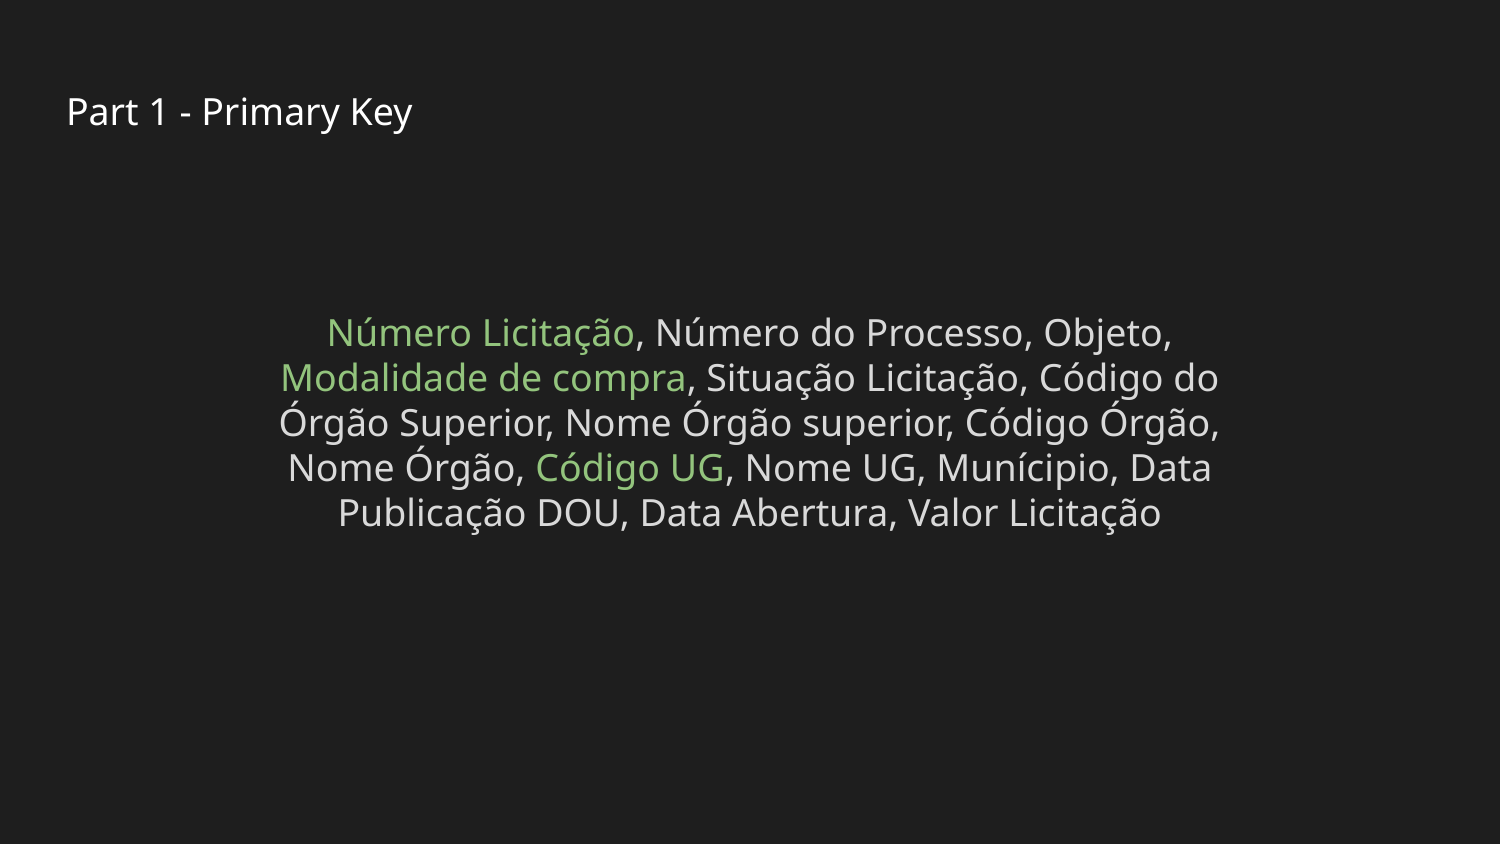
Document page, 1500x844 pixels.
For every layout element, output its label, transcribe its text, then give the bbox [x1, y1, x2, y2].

title Número Licitação, Número do Processo, Objeto, Modalidade de compra, Situação Licitação, Código do Órgão Superior, Nome Órgão superior, Código Órgão, Nome Órgão, Código UG, Nome UG, Munícipio, Data Publicação DOU, Data Abertura, Valor Licitação [218, 296, 1282, 547]
title Part 1 - Primary Key [51, 72, 1449, 167]
